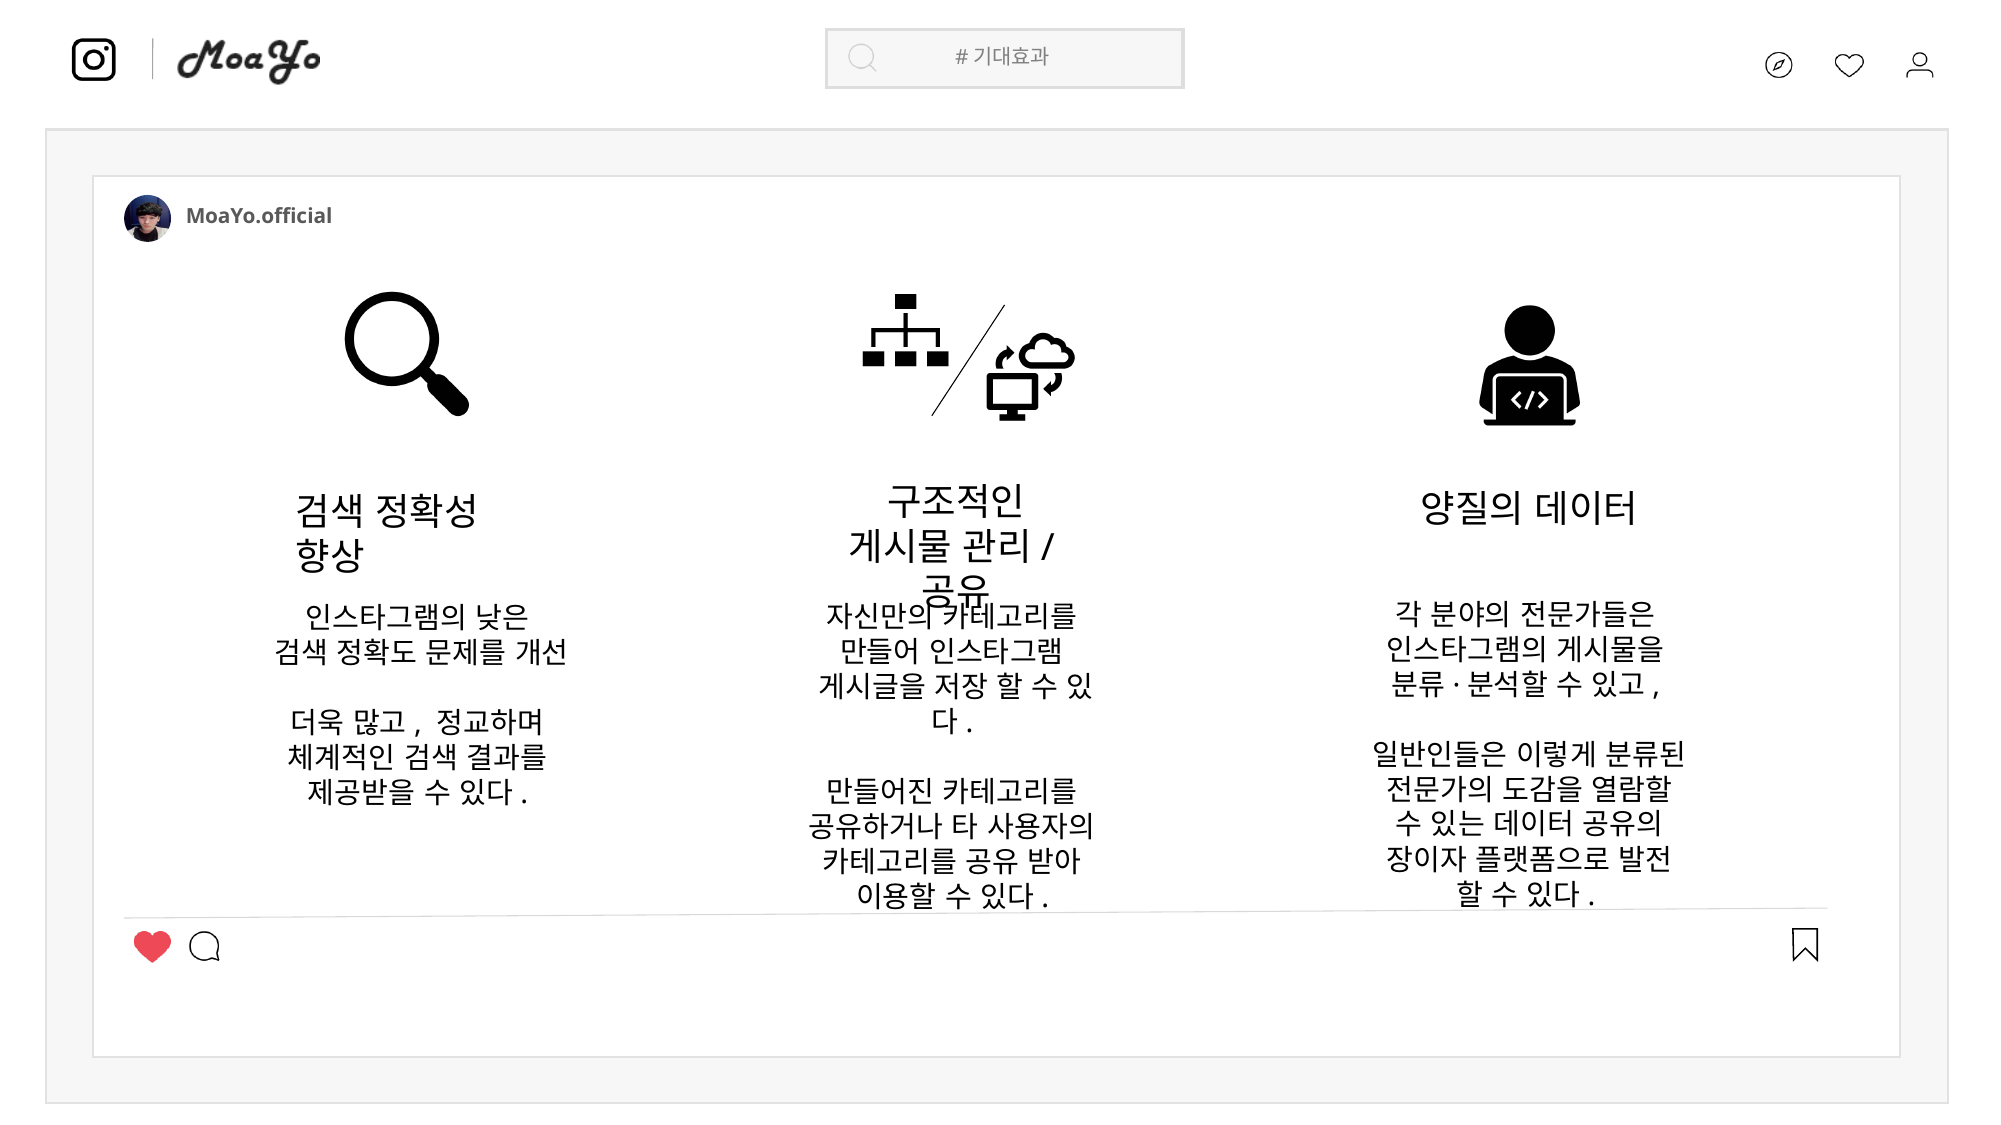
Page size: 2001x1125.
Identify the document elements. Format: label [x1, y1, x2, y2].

text_box [1130, 907, 1356, 918]
text_box [124, 907, 783, 918]
text_box [127, 920, 234, 974]
text_box [1703, 907, 1828, 918]
text_box [57, 29, 1937, 88]
text_box [1791, 927, 1819, 963]
text_box [45, 128, 1949, 1104]
text_box [783, 279, 1130, 925]
text_box [248, 278, 595, 891]
text_box [124, 194, 453, 242]
text_box [92, 175, 1901, 1058]
text_box [1356, 283, 1703, 958]
